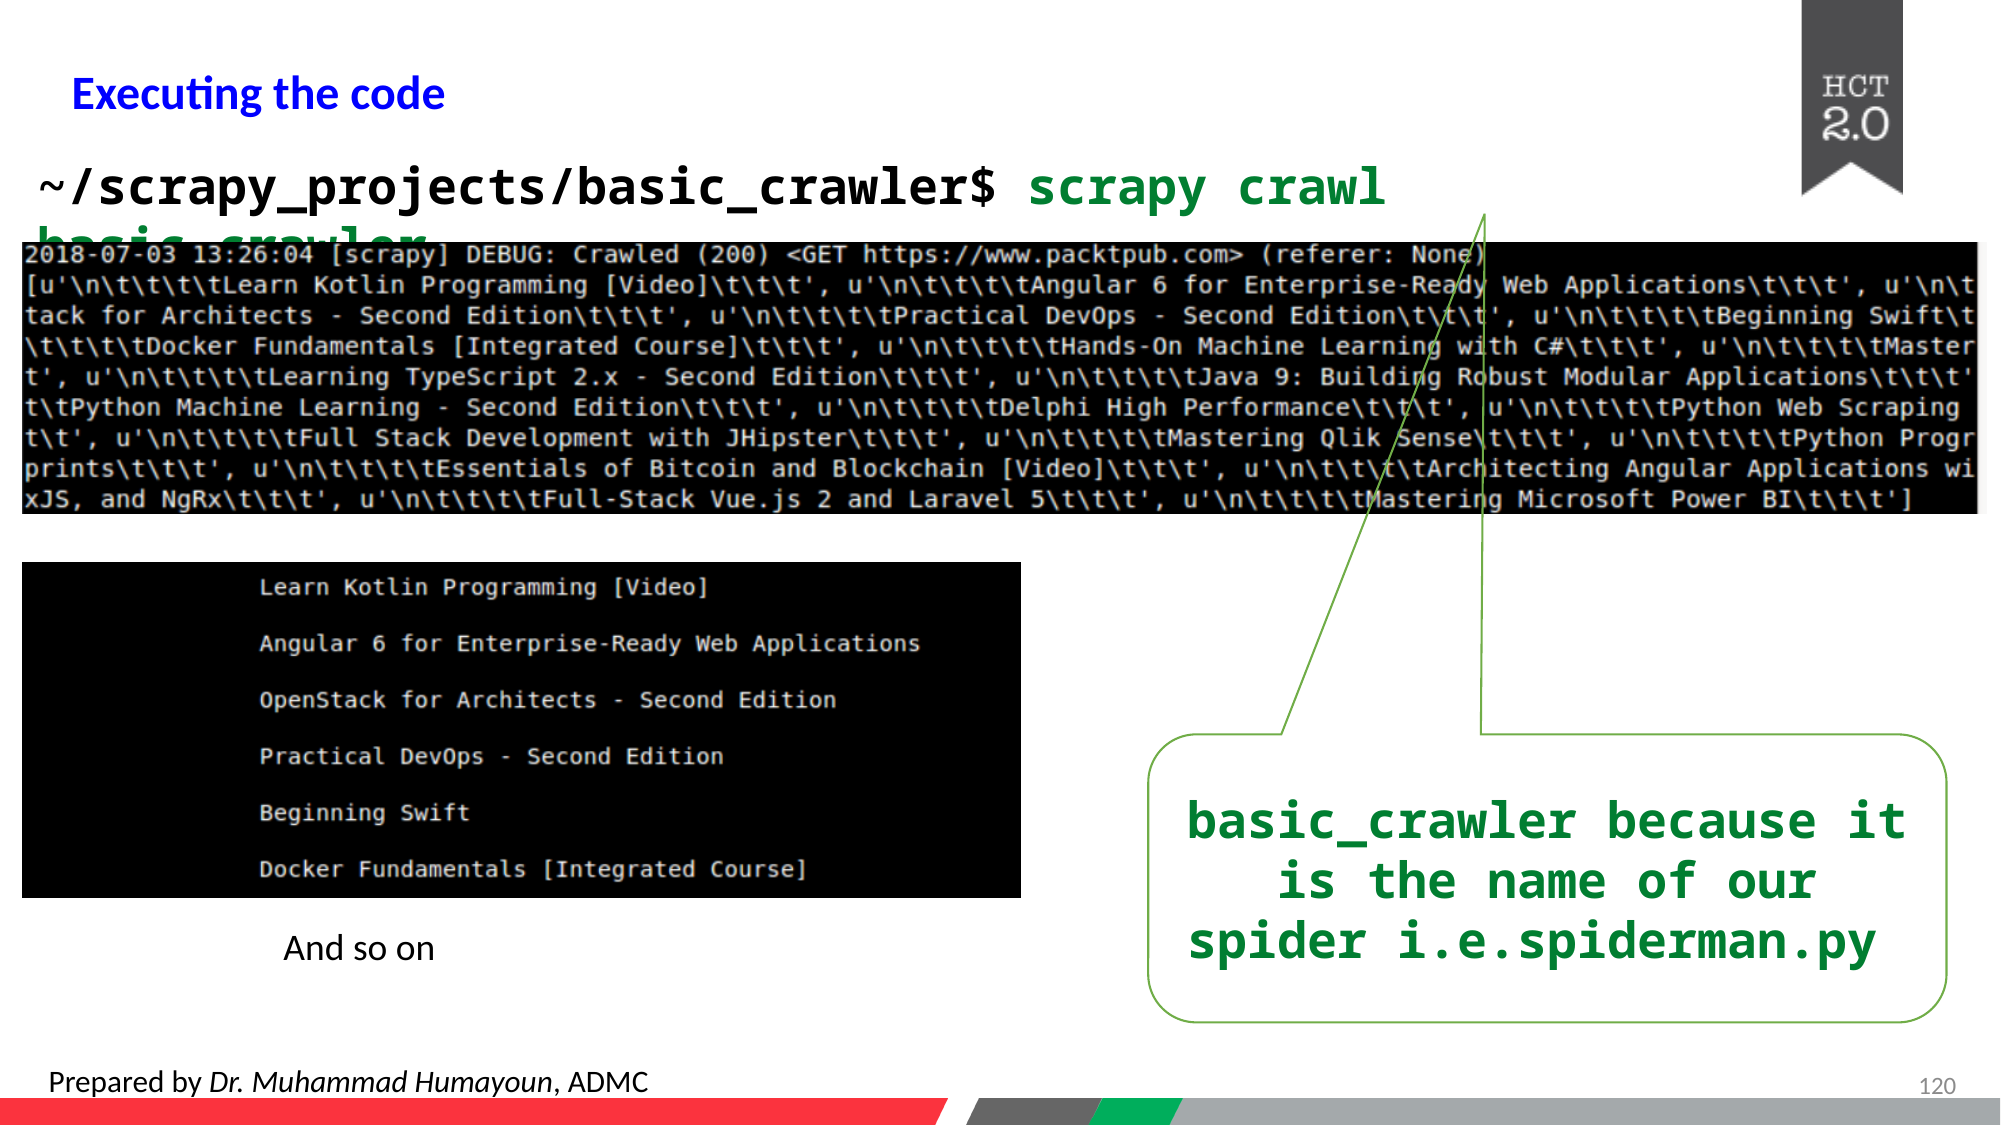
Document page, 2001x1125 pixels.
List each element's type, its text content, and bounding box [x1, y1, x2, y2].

picture [22, 242, 1987, 514]
text_box And so on [268, 915, 451, 976]
picture [22, 562, 1021, 898]
text_box basic_crawler because it is the name of our spider i.e.spiderman.py [1147, 514, 1948, 1024]
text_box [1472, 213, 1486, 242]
text_box Executing the code [56, 53, 462, 127]
text_box ~/scrapy_projects/basic_crawler$ scrapy crawl basic_crawler [22, 147, 1766, 242]
slide_number 120 [1887, 1054, 1972, 1115]
